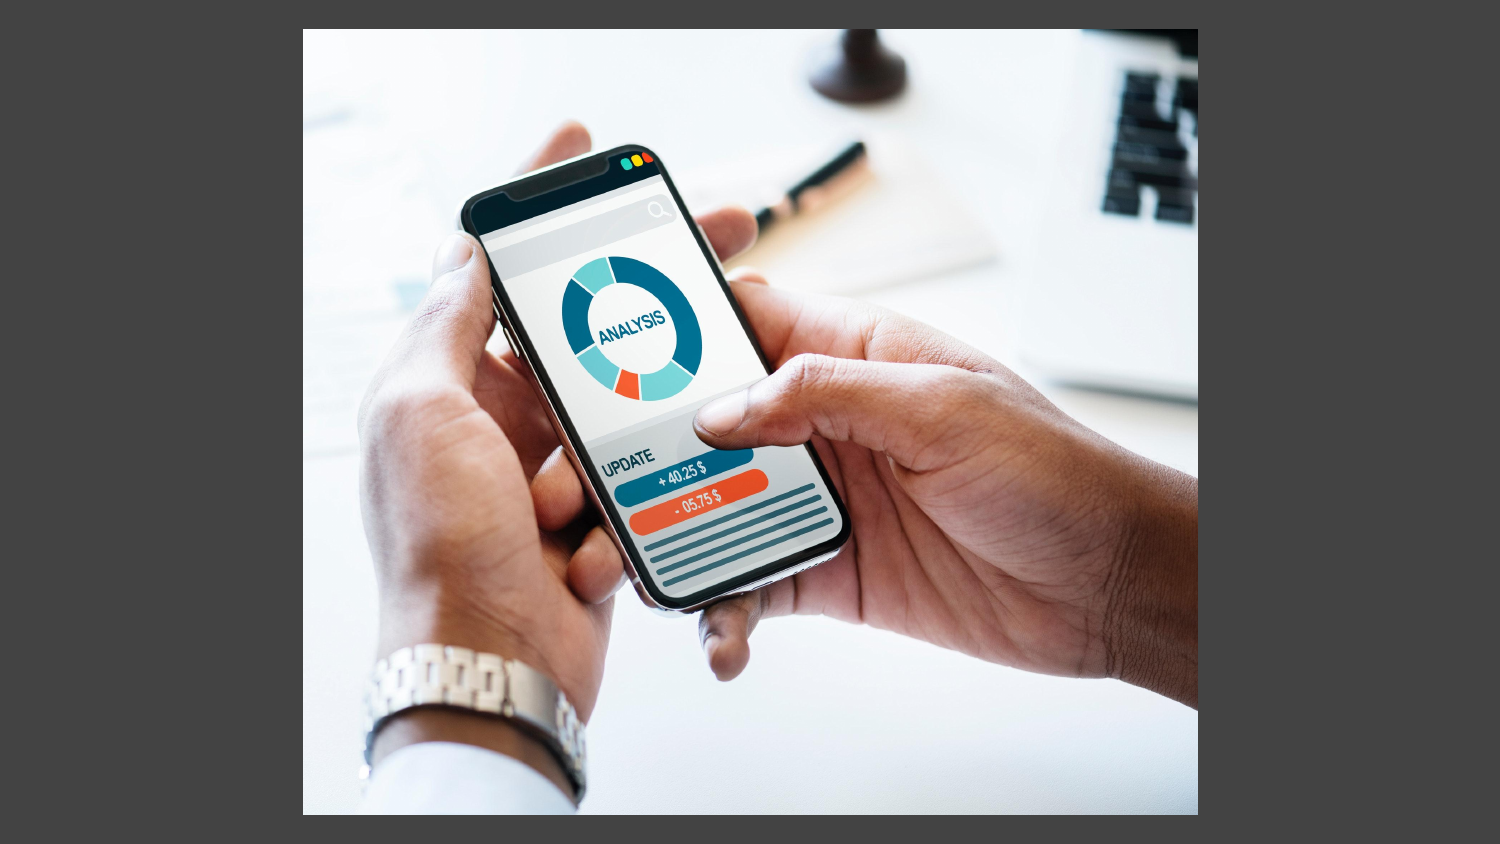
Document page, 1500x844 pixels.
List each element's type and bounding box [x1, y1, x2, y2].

picture [302, 28, 1198, 815]
